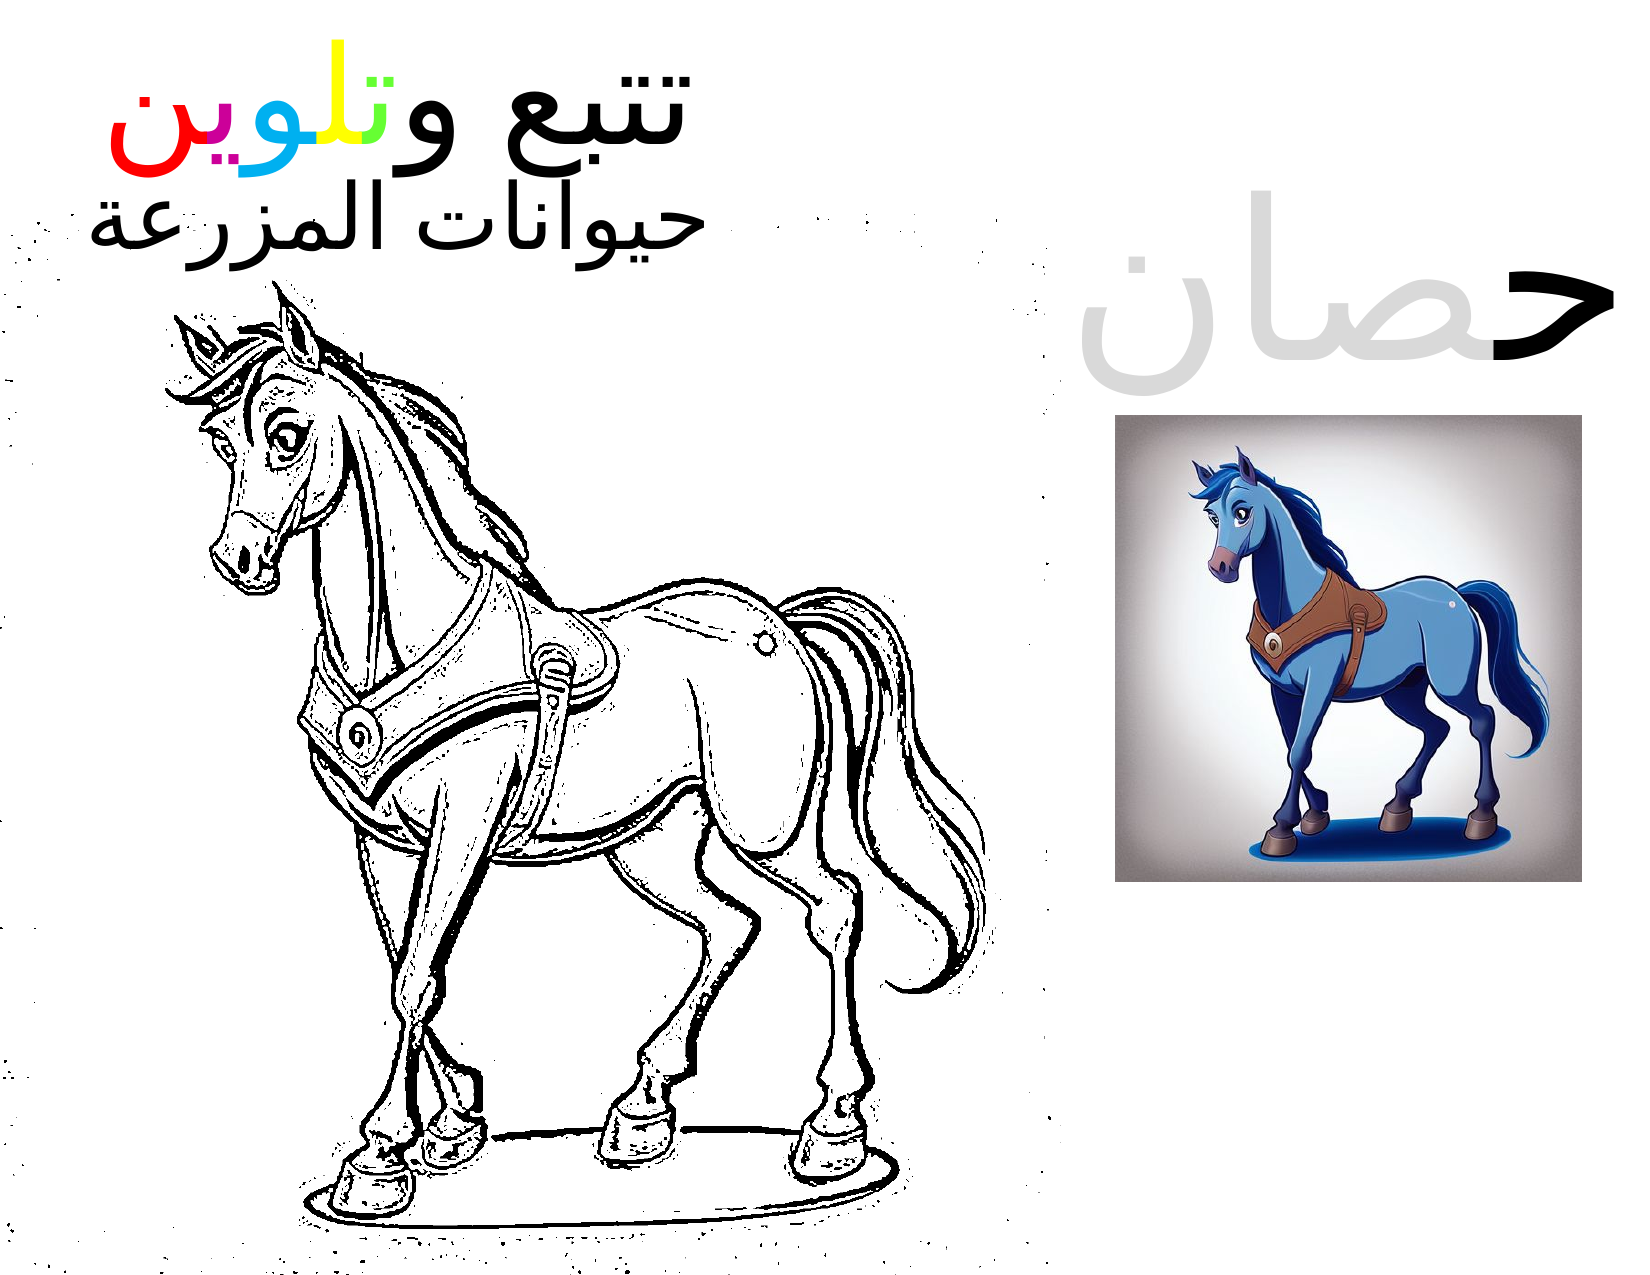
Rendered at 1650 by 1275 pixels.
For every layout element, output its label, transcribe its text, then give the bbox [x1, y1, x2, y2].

text_box حيوانات المزرعة [14, 150, 783, 214]
picture [1115, 415, 1582, 882]
text_box حصان [978, 130, 1650, 413]
text_box تتبع وتلوين [0, 0, 812, 180]
picture [0, 214, 1062, 1275]
